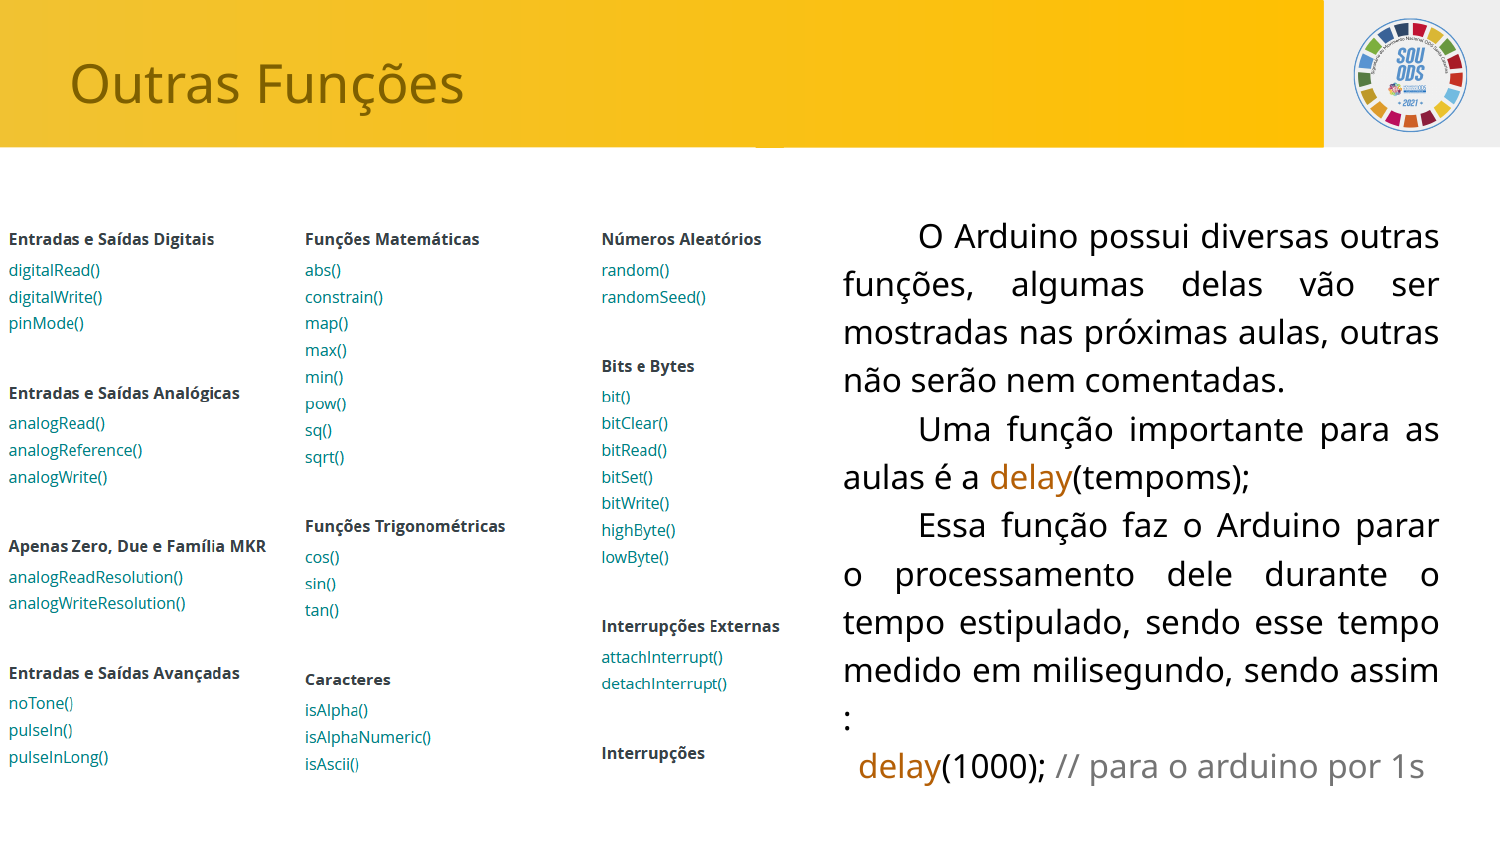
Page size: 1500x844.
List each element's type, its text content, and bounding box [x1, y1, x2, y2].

picture [1350, 12, 1474, 136]
picture [0, 215, 785, 776]
title Outras Funções [54, 34, 1320, 115]
list O Arduino possui diversas outras funções, algumas delas vão ser mostradas nas próximas aulas, outras não serão nem comentadas. Uma função importante para as aulas é a delay(tempoms); Essa função faz o Arduino parar o processamento dele durante o tempo estipulado, sendo esse tempo medido em milisegundo, sendo assim : delay(1000); // para o arduino por 1s [783, 147, 1500, 844]
